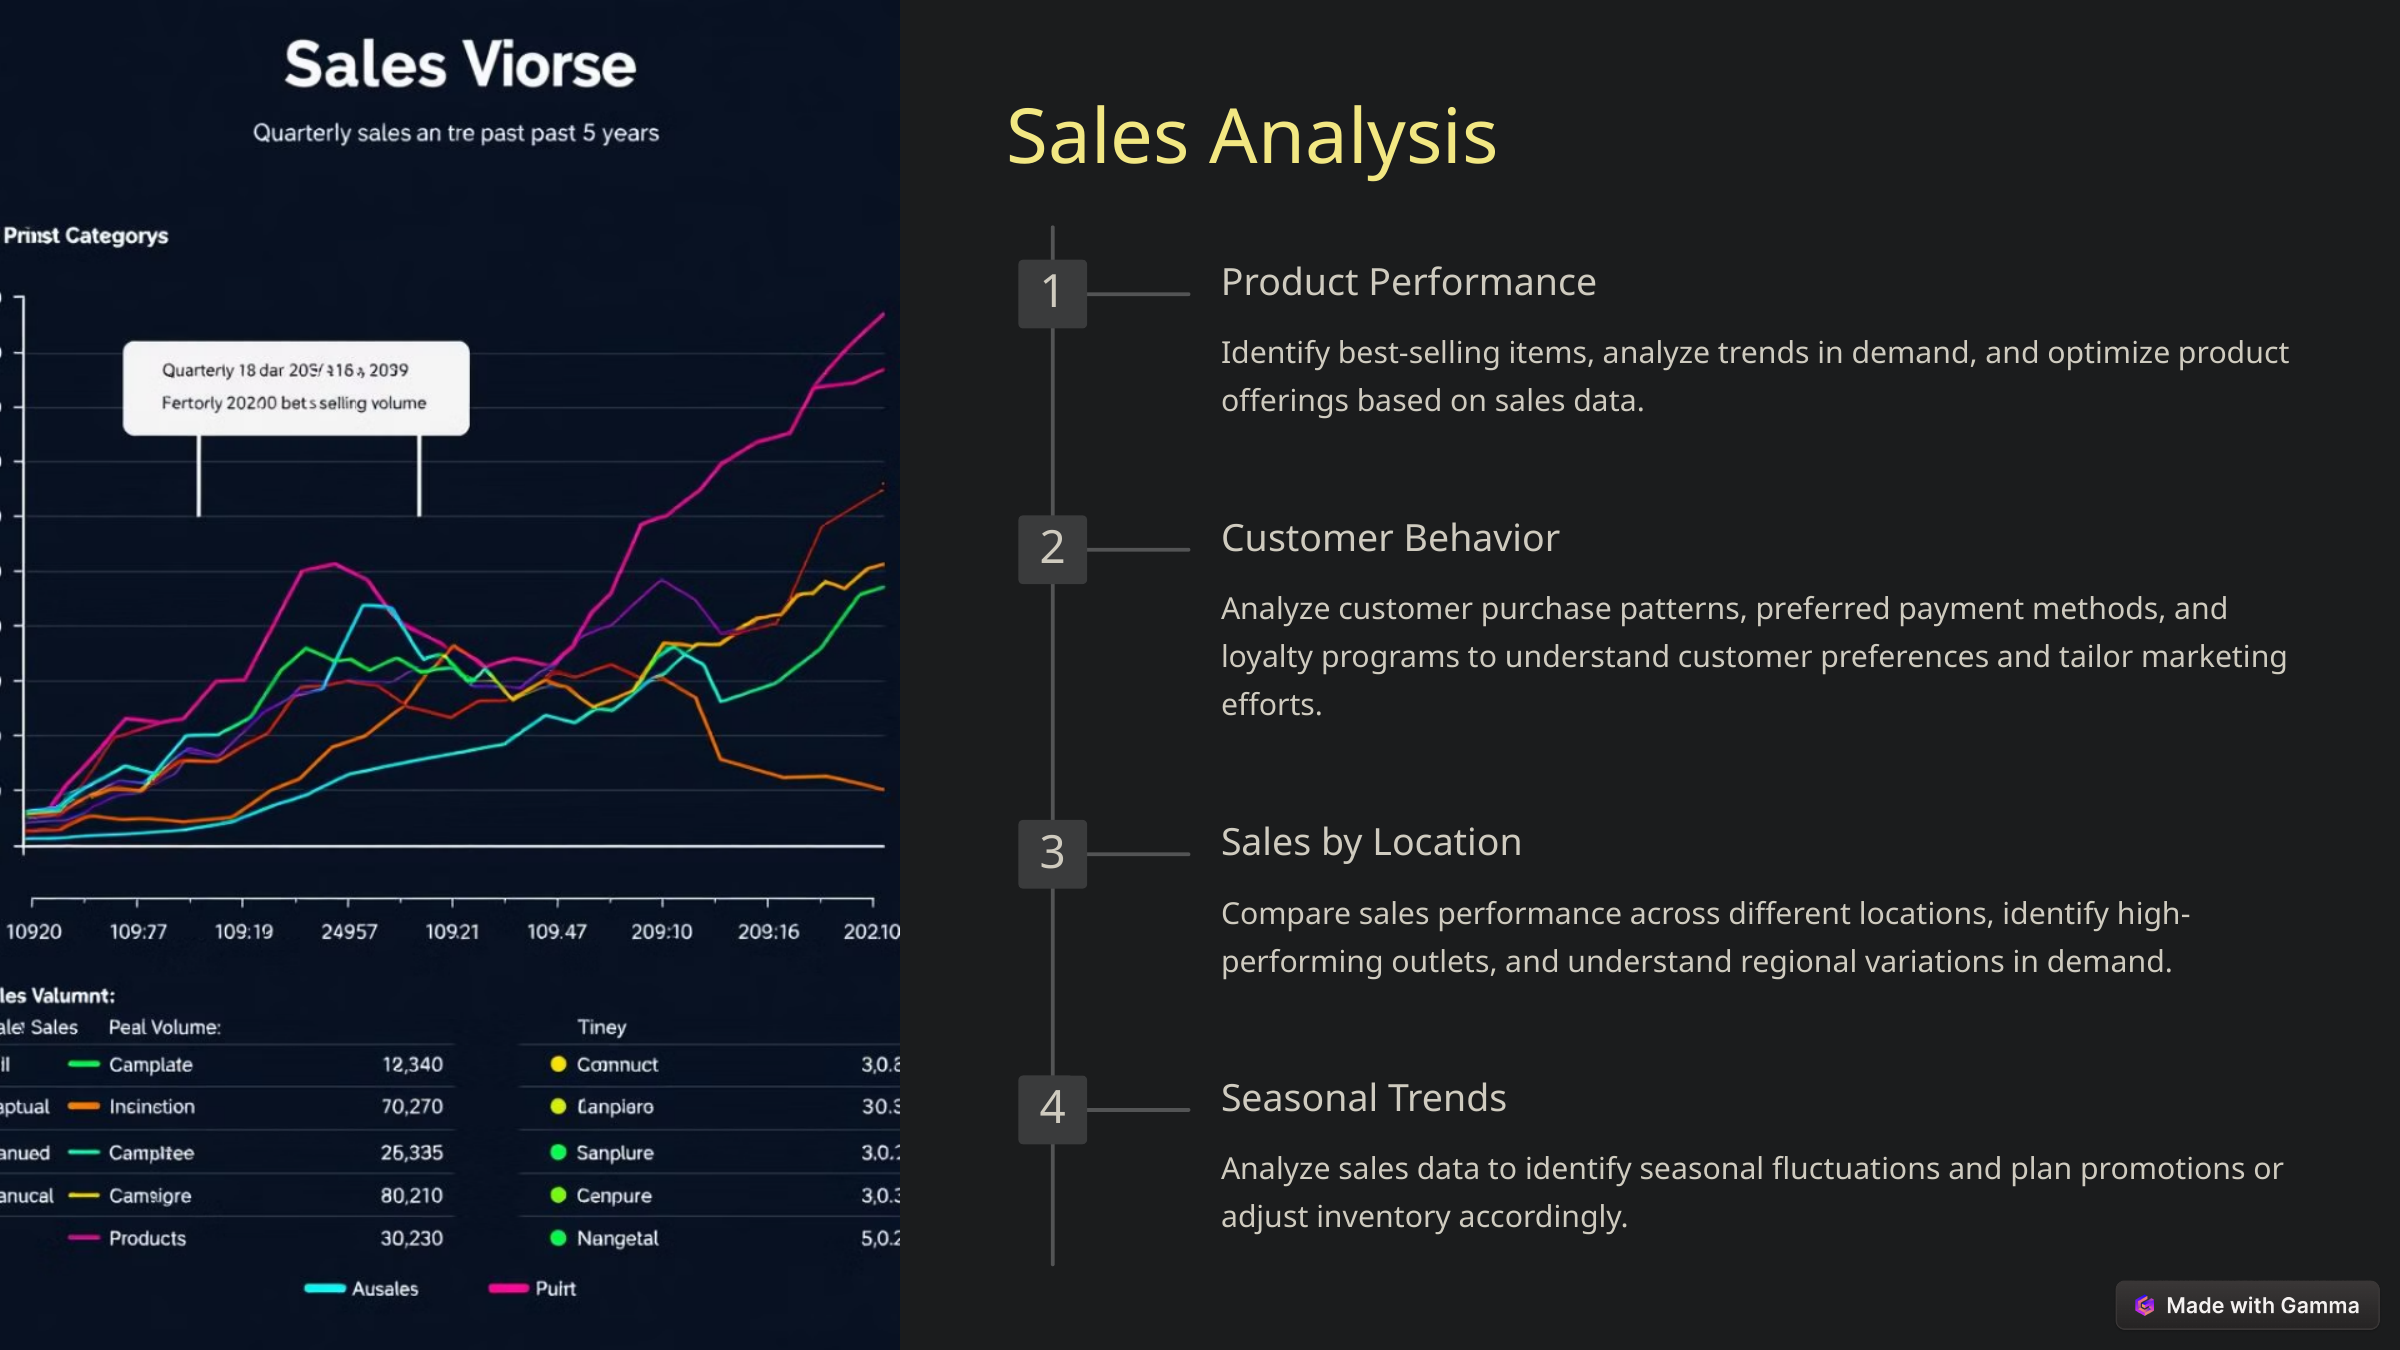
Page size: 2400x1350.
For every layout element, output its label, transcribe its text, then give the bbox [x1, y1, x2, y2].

text_box Sales Analysis [1006, 83, 1772, 180]
text_box [1050, 585, 1055, 819]
text_box Compare sales performance across different locations, identify high-performing outlets, and understand regional variations in demand. [1220, 882, 2293, 980]
text_box [1050, 1145, 1055, 1267]
text_box [1018, 819, 1088, 889]
text_box Customer Behavior [1220, 511, 1604, 560]
text_box Product Performance [1220, 256, 1619, 304]
text_box Identify best-selling items, analyze trends in demand, and optimize product offerings based on sales data. [1220, 322, 2293, 420]
text_box Analyze sales data to identify seasonal fluctuations and plan promotions or adjust inventory accordingly. [1220, 1137, 2293, 1236]
picture [0, 0, 900, 1350]
text_box [1050, 329, 1055, 515]
text_box Analyze customer purchase patterns, preferred payment methods, and loyalty programs to understand customer preferences and tailor marketing efforts. [1220, 577, 2293, 725]
text_box Sales by Location [1220, 816, 1604, 864]
text_box [1088, 1108, 1191, 1112]
text_box [1088, 547, 1191, 552]
text_box 2 [1038, 526, 1067, 573]
text_box 3 [1038, 831, 1067, 878]
text_box 1 [1044, 271, 1061, 318]
text_box Seasonal Trends [1220, 1071, 1604, 1120]
text_box [1088, 292, 1191, 297]
text_box [1018, 259, 1088, 329]
text_box [1088, 852, 1191, 857]
picture [2106, 1271, 2389, 1339]
text_box [1018, 515, 1088, 585]
text_box 4 [1039, 1087, 1067, 1133]
text_box [1018, 1075, 1088, 1145]
text_box [1050, 889, 1055, 1075]
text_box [2114, 1282, 2369, 1328]
text_box [1050, 225, 1055, 259]
